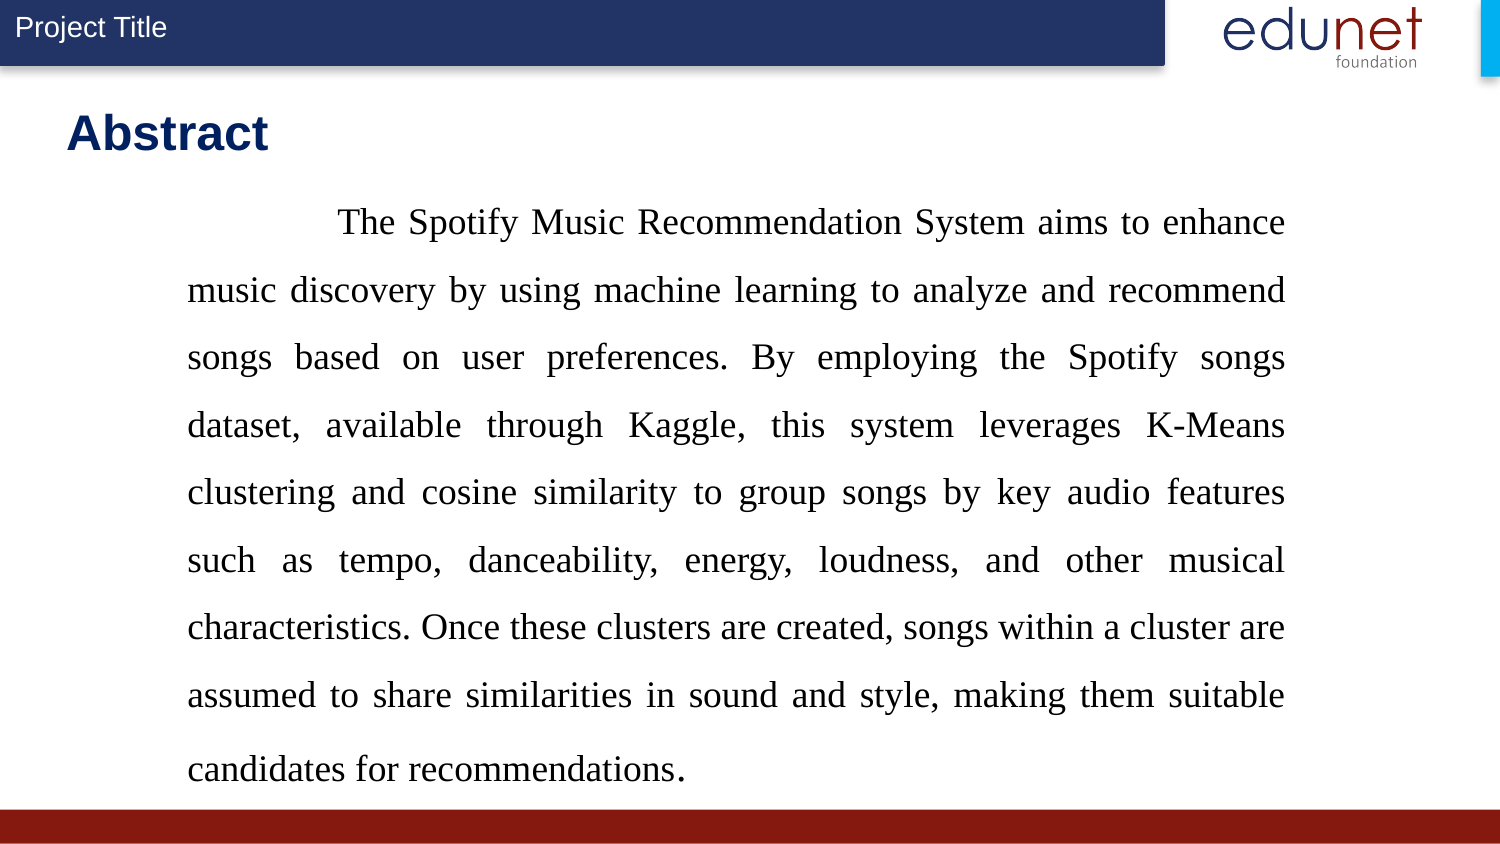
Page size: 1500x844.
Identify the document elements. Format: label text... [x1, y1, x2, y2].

text_box The Spotify Music Recommendation System aims to enhance music discovery by using machine learning to analyze and recommend songs based on user preferences. By employing the Spotify songs dataset, available through Kaggle, this system leverages K-Means clustering and cosine similarity to group songs by key audio features such as tempo, danceability, energy, loudness, and other musical characteristics. Once these clusters are created, songs within a cluster are assumed to share similarities in sound and style, making them suitable candidates for recommendations. [172, 167, 1302, 798]
title Abstract [51, 92, 1449, 249]
picture [1219, 4, 1424, 72]
